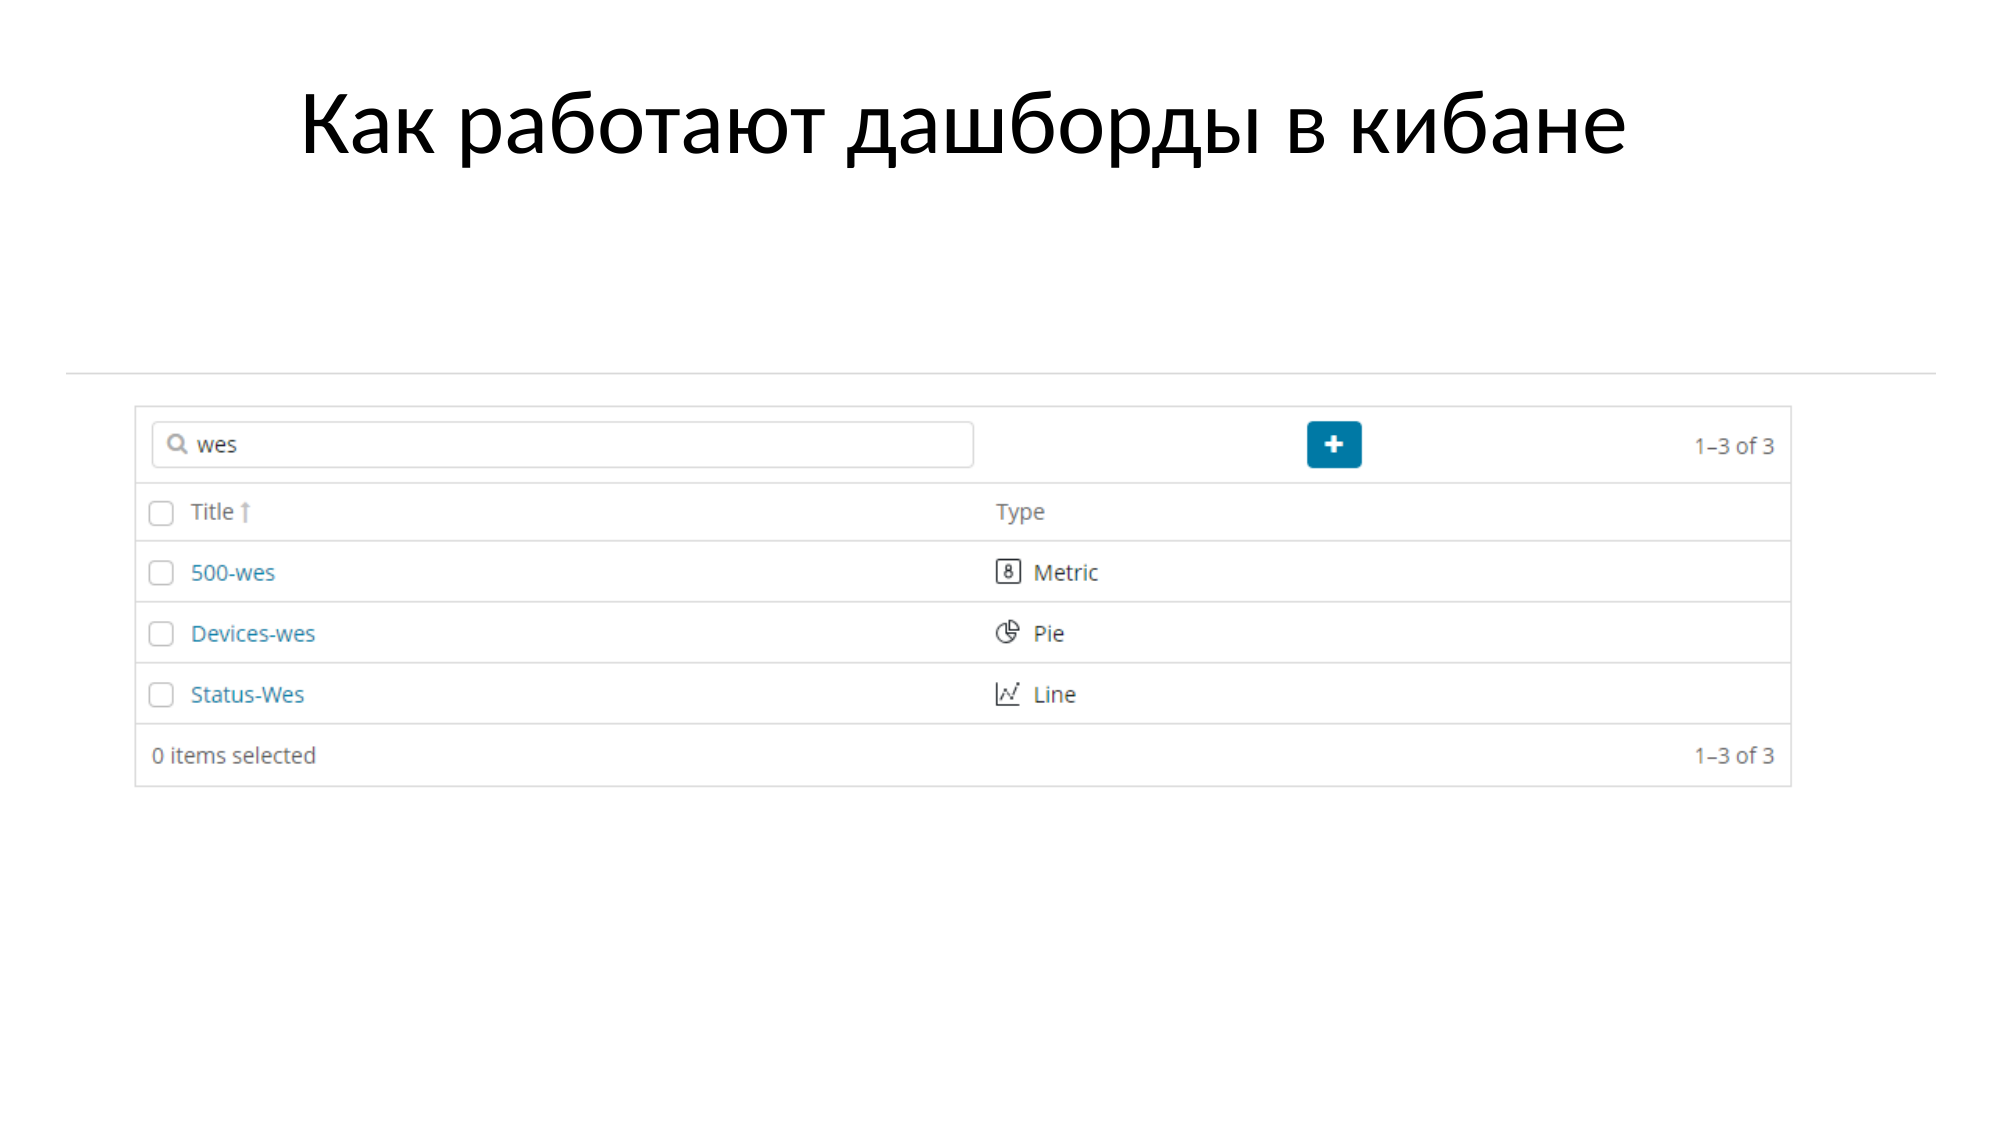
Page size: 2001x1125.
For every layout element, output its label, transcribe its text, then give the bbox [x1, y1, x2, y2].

text_box Как работают дашборды в кибане [257, 54, 1674, 180]
picture [66, 348, 1936, 853]
